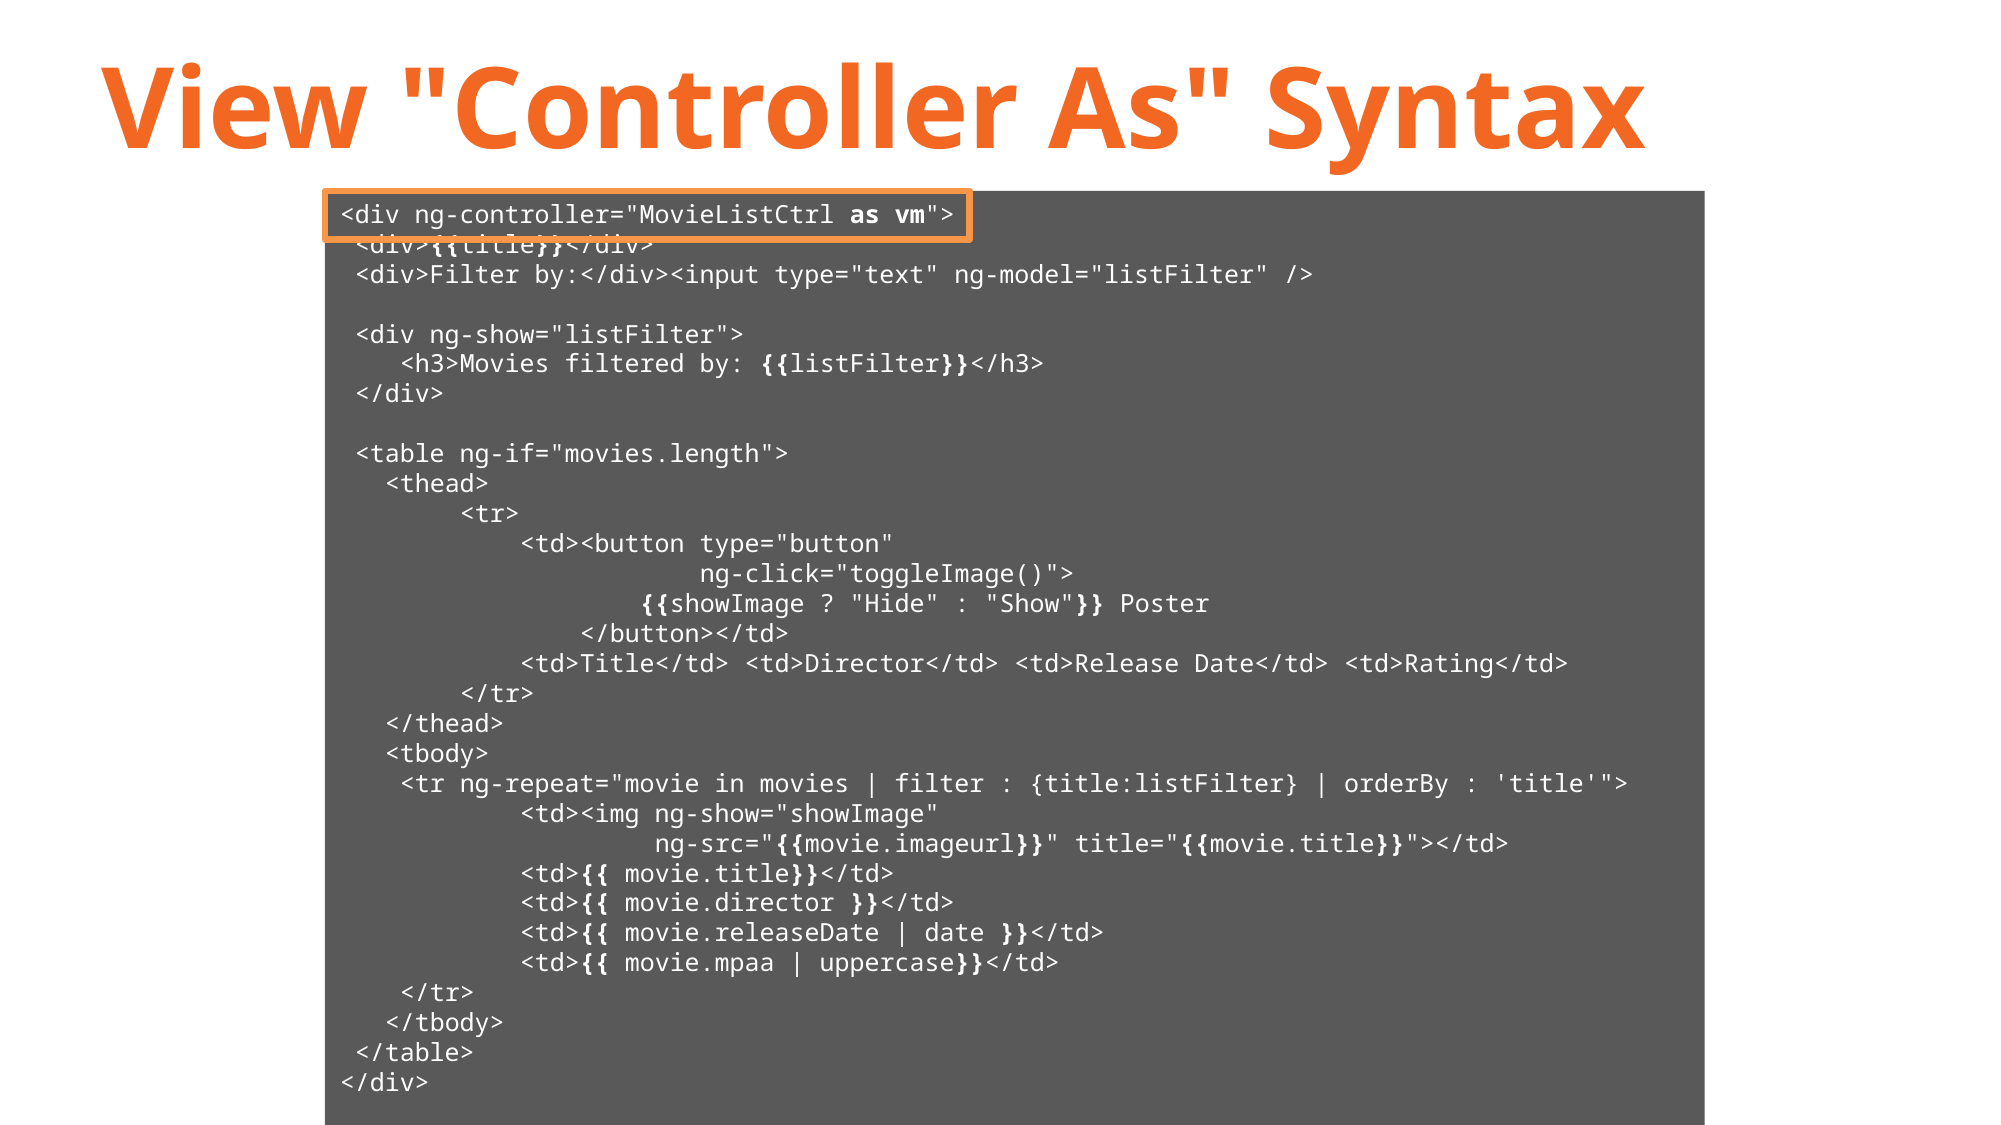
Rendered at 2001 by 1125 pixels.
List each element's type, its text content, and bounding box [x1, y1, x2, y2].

text_box <div ng-controller="MovieListCtrl as vm"> <div>{{title}}</div> <div>Filter by:</div><input type="text" ng-model="listFilter" /> <div ng-show="listFilter"> <h3>Movies filtered by: {{listFilter}}</h3> </div> <table ng-if="movies.length"> <thead> <tr> <td><button type="button" ng-click="toggleImage()"> {{showImage ? "Hide" : "Show"}} Poster </button></td> <td>Title</td> <td>Director</td> <td>Release Date</td> <td>Rating</td> </tr> </thead> <tbody> <tr ng-repeat="movie in movies | filter : {title:listFilter} | orderBy : 'title'"> <td><img ng-show="showImage" ng-src="{{movie.imageurl}}" title="{{movie.title}}"></td> <td>{{ movie.title}}</td> <td>{{ movie.director }}</td> <td>{{ movie.releaseDate | date }}</td> <td>{{ movie.mpaa | uppercase}}</td> </tr> </tbody> </table> </div> [323, 189, 1707, 1125]
text_box [323, 189, 972, 242]
title View "Controller As" Syntax [101, 30, 1903, 199]
